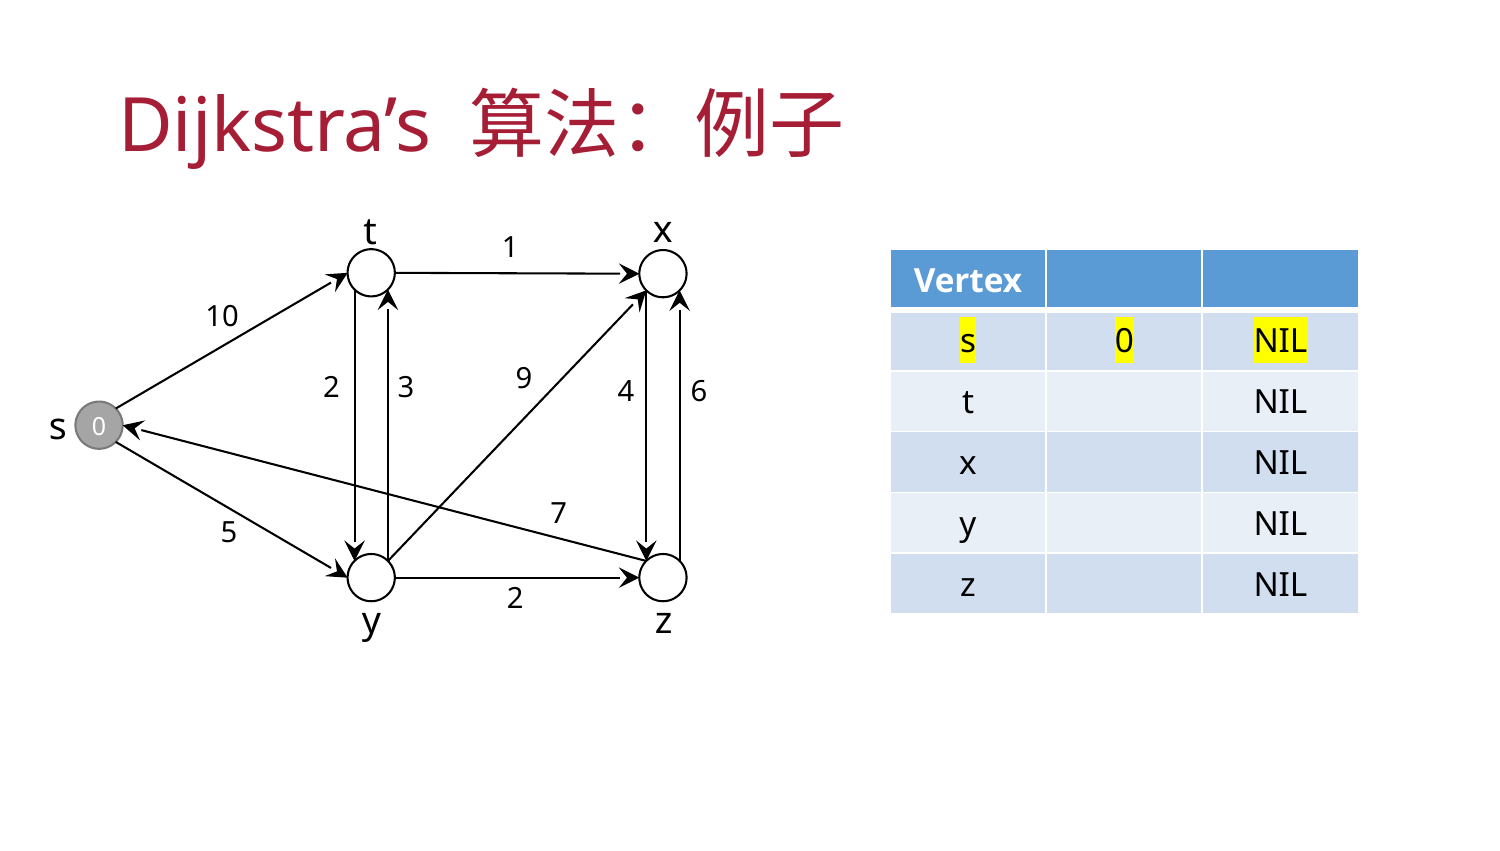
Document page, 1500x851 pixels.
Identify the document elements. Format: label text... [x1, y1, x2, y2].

text_box 2 [492, 578, 539, 622]
text_box 2 [308, 361, 354, 411]
text_box y [347, 588, 396, 649]
text_box x [638, 198, 688, 258]
text_box t [348, 199, 392, 260]
text_box s [34, 394, 82, 455]
title Dijkstra’s 算法：例子 [103, 45, 1397, 210]
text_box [387, 290, 646, 425]
text_box 0 [82, 400, 124, 450]
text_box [115, 272, 348, 409]
text_box 2 [492, 571, 539, 577]
text_box 6 [675, 364, 679, 415]
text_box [115, 441, 348, 578]
text_box 1 [487, 220, 534, 271]
text_box z [640, 588, 688, 649]
text_box 3 [382, 361, 387, 411]
text_box 6 [680, 364, 723, 415]
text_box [122, 425, 647, 561]
